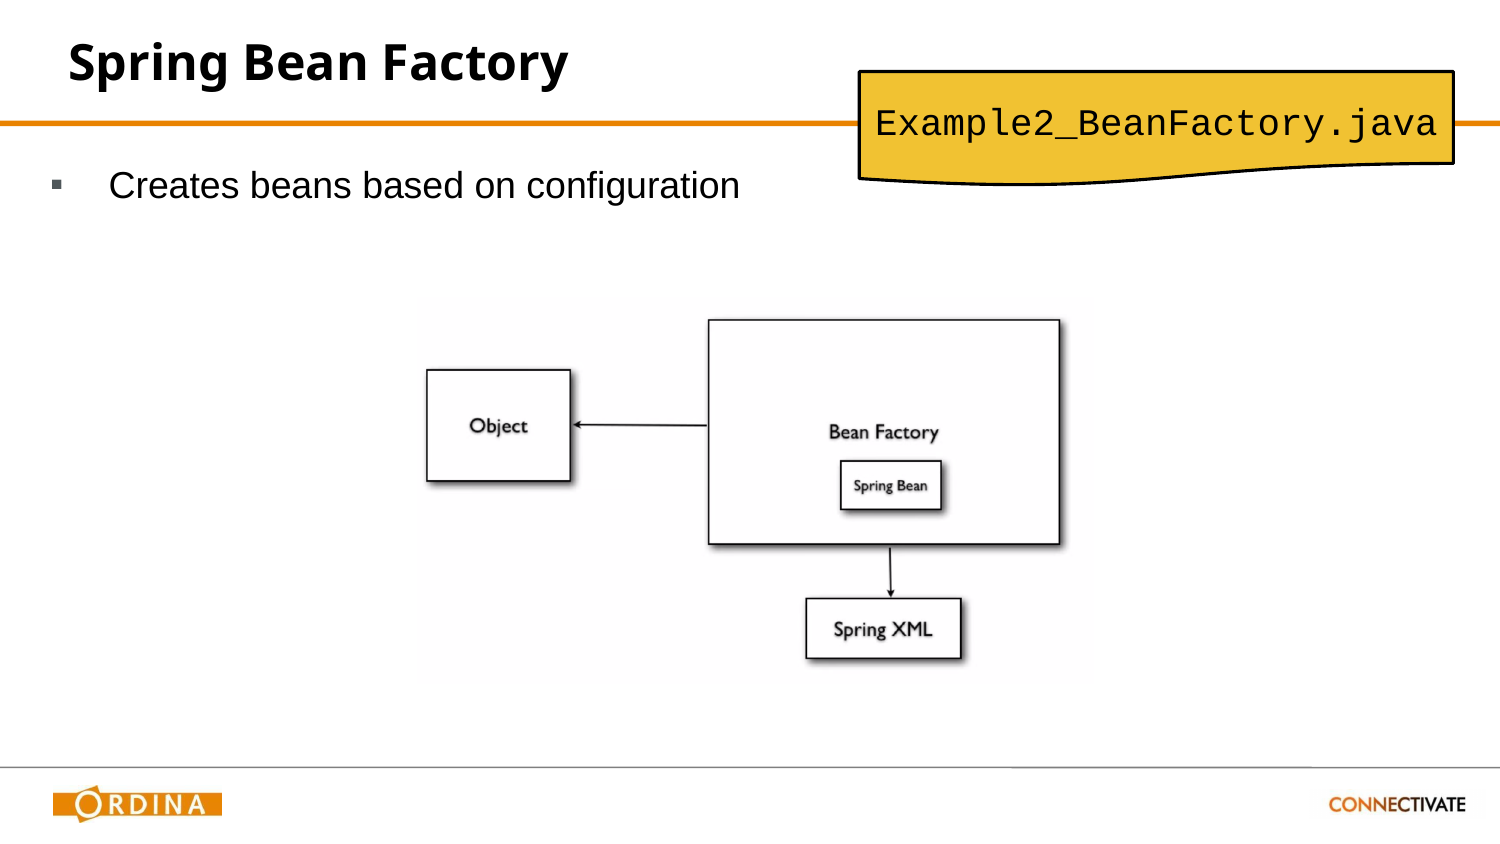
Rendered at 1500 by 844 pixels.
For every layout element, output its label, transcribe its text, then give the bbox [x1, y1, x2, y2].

title Spring Bean Factory [53, 0, 1459, 121]
picture [53, 785, 222, 823]
picture [417, 297, 1095, 685]
list Creates beans based on configuration [18, 139, 1460, 750]
text_box Example2_BeanFactory.java [859, 71, 1454, 185]
picture [1310, 790, 1486, 819]
